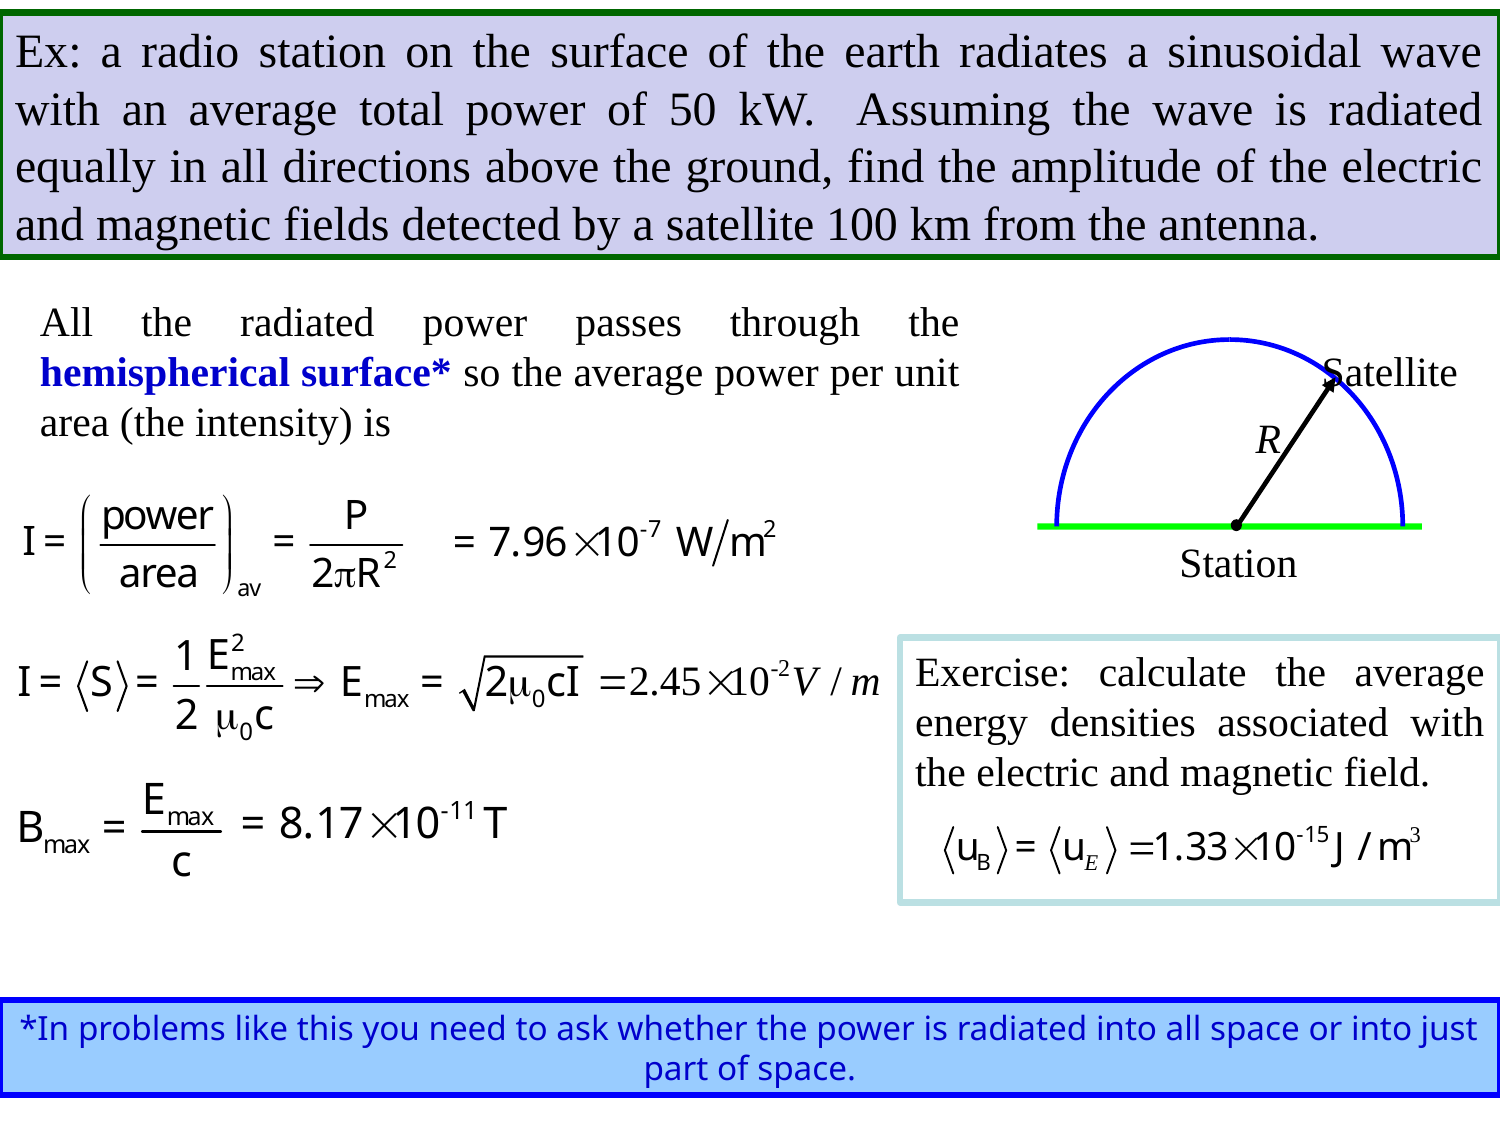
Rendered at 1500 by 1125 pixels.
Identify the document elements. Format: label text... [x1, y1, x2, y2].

picture [12, 773, 229, 886]
text_box *In problems like this you need to ask whether the power is radiated into all space or into just part of space. [0, 999, 1500, 1095]
picture [237, 791, 519, 850]
picture [449, 511, 788, 574]
picture [17, 487, 413, 607]
text_box All the radiated power passes through the hemispherical surface* so the average power per unit area (the intensity) is [24, 287, 975, 453]
picture [937, 817, 1429, 883]
text_box Ex: a radio station on the surface of the earth radiates a sinusoidal wave with an average total power of 50 kW. Assuming the wave is radiated equally in all directions above the ground, find the amplitude of the electric and magnetic fields detected by a satellite 100 km from the antenna. [0, 12, 1500, 258]
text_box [1037, 337, 1454, 583]
text_box Exercise: calculate the average energy densities associated with the electric and magnetic field. [899, 637, 1500, 903]
picture [12, 623, 888, 749]
